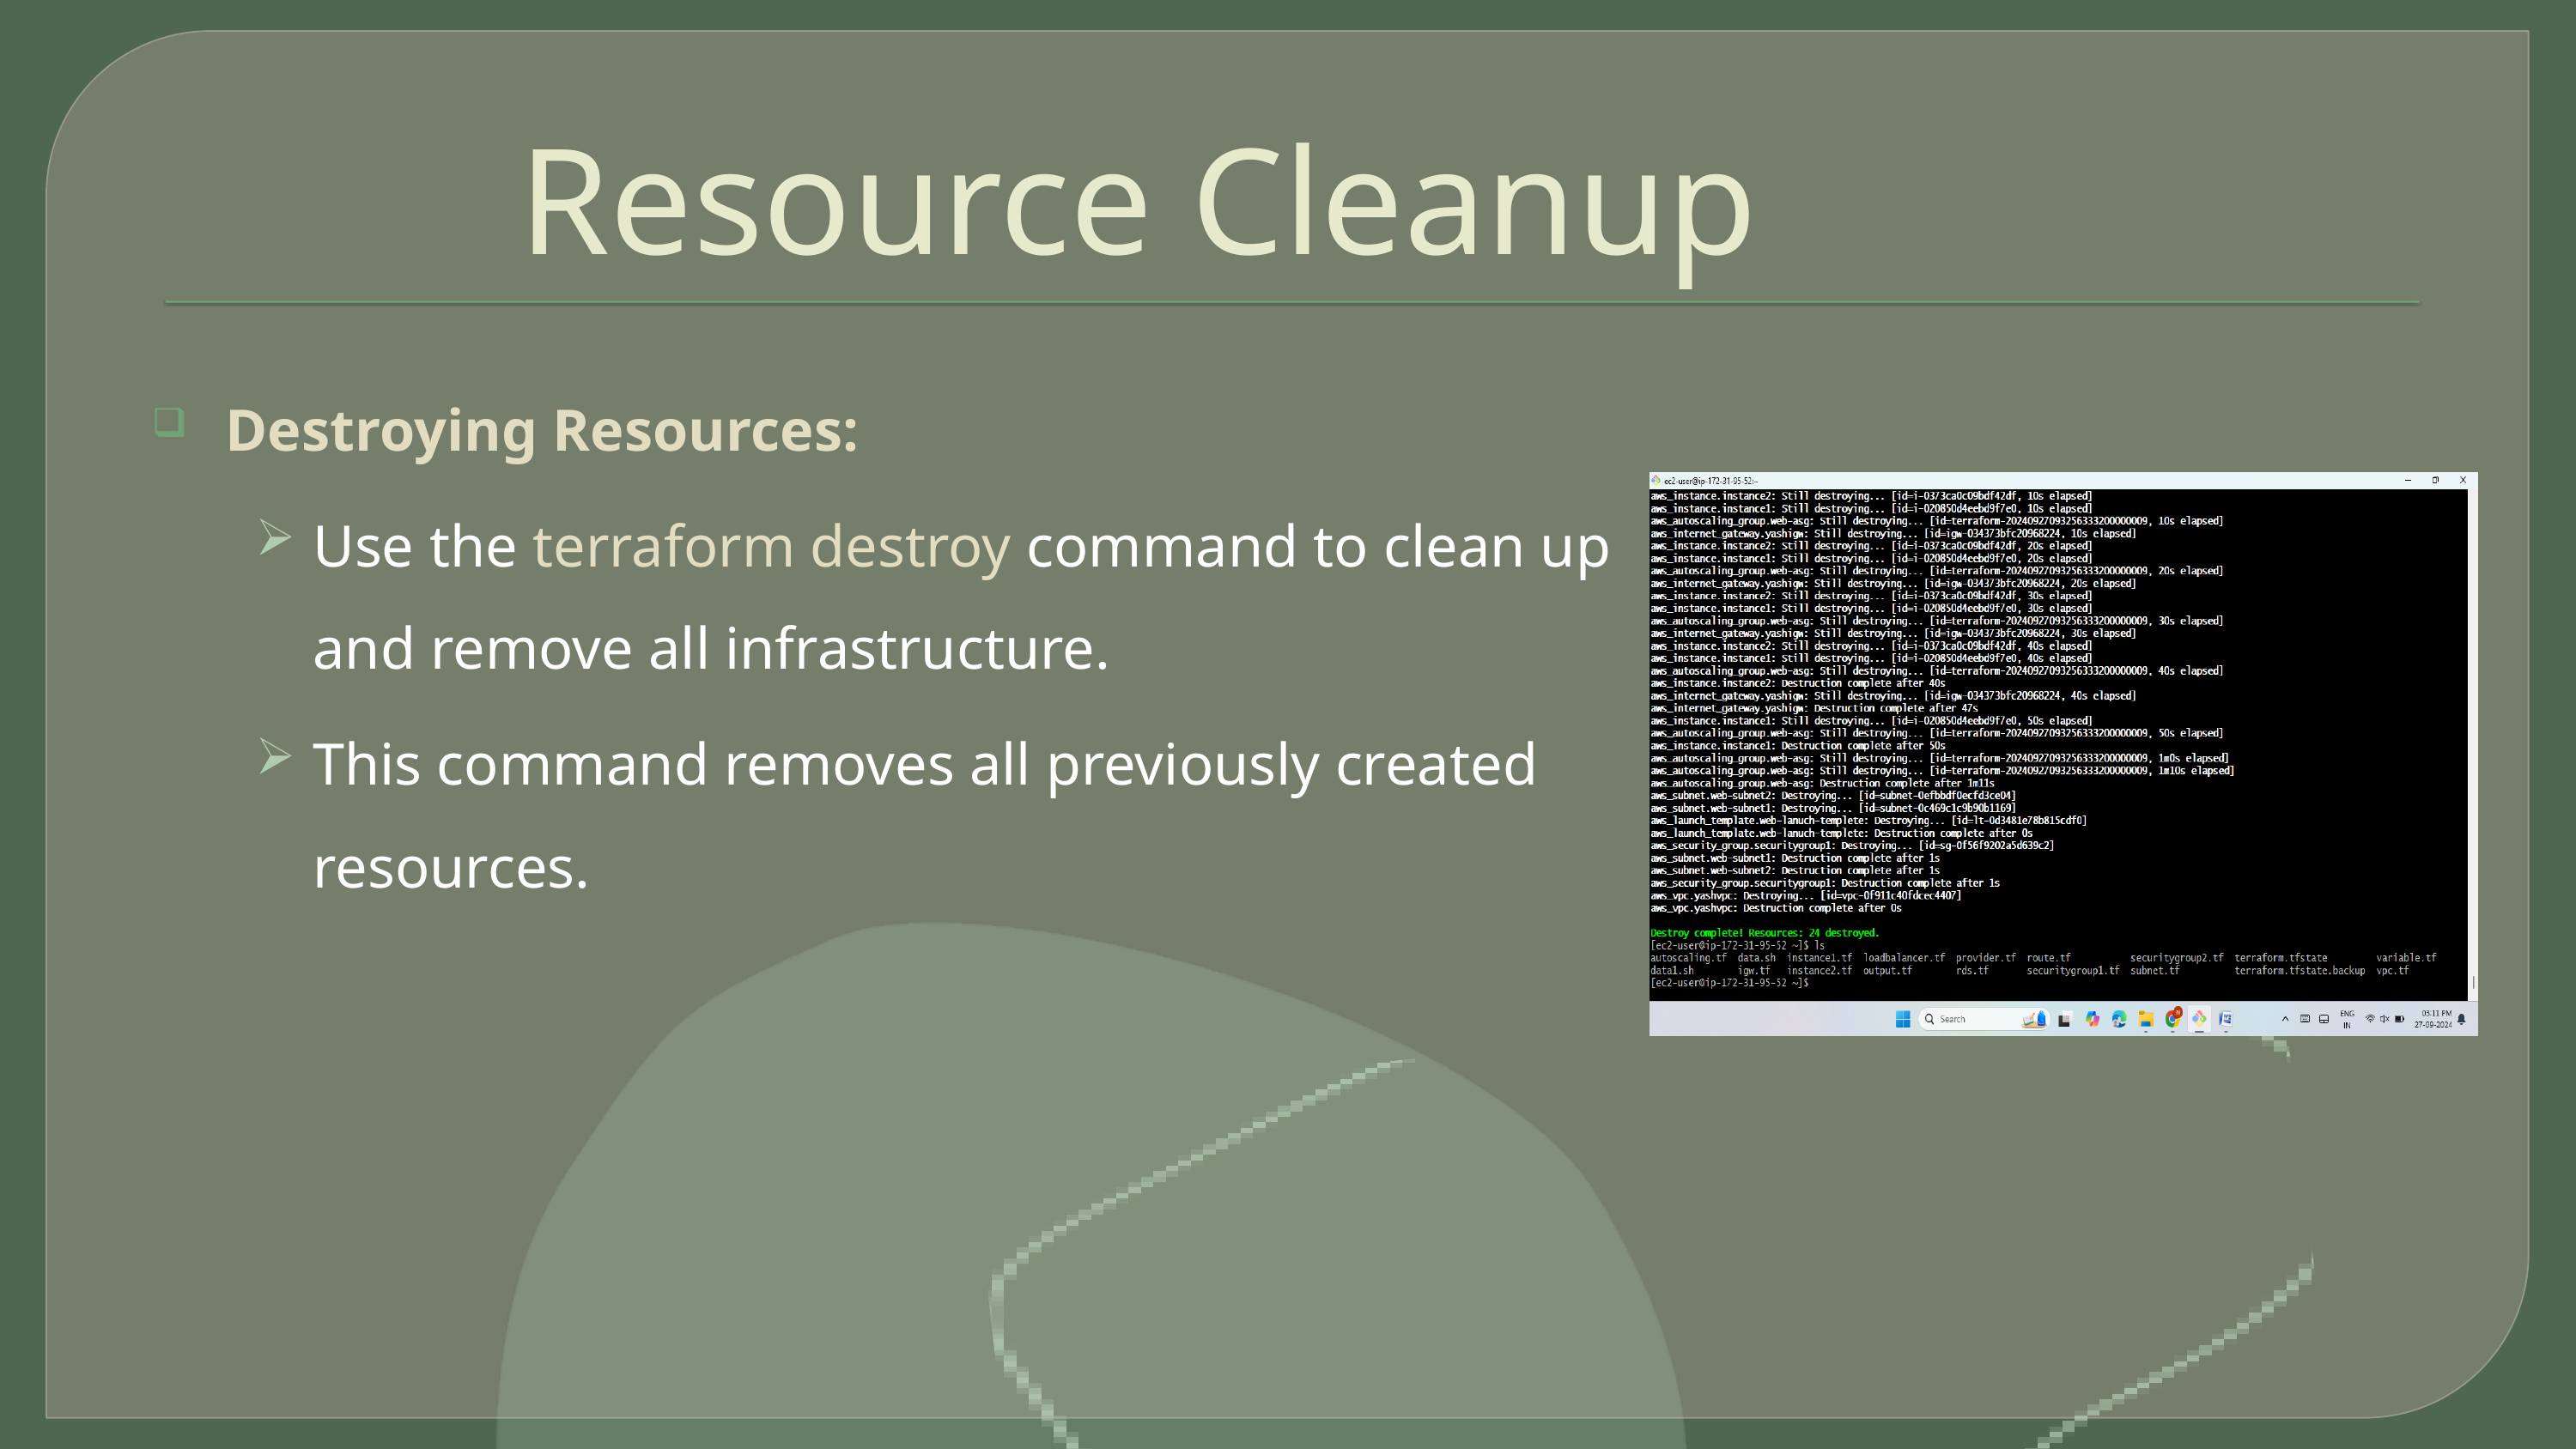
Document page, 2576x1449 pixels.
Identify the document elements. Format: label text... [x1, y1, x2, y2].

text_box [463, 1304, 1005, 1449]
text_box [988, 1048, 2336, 1449]
list Destroying Resources: Use the terraform destroy command to clean up and remove all infrastructure. This command removes all previously created resources. [129, 348, 1691, 1304]
title Resource Cleanup [129, 53, 1782, 295]
picture [1649, 472, 2478, 1037]
